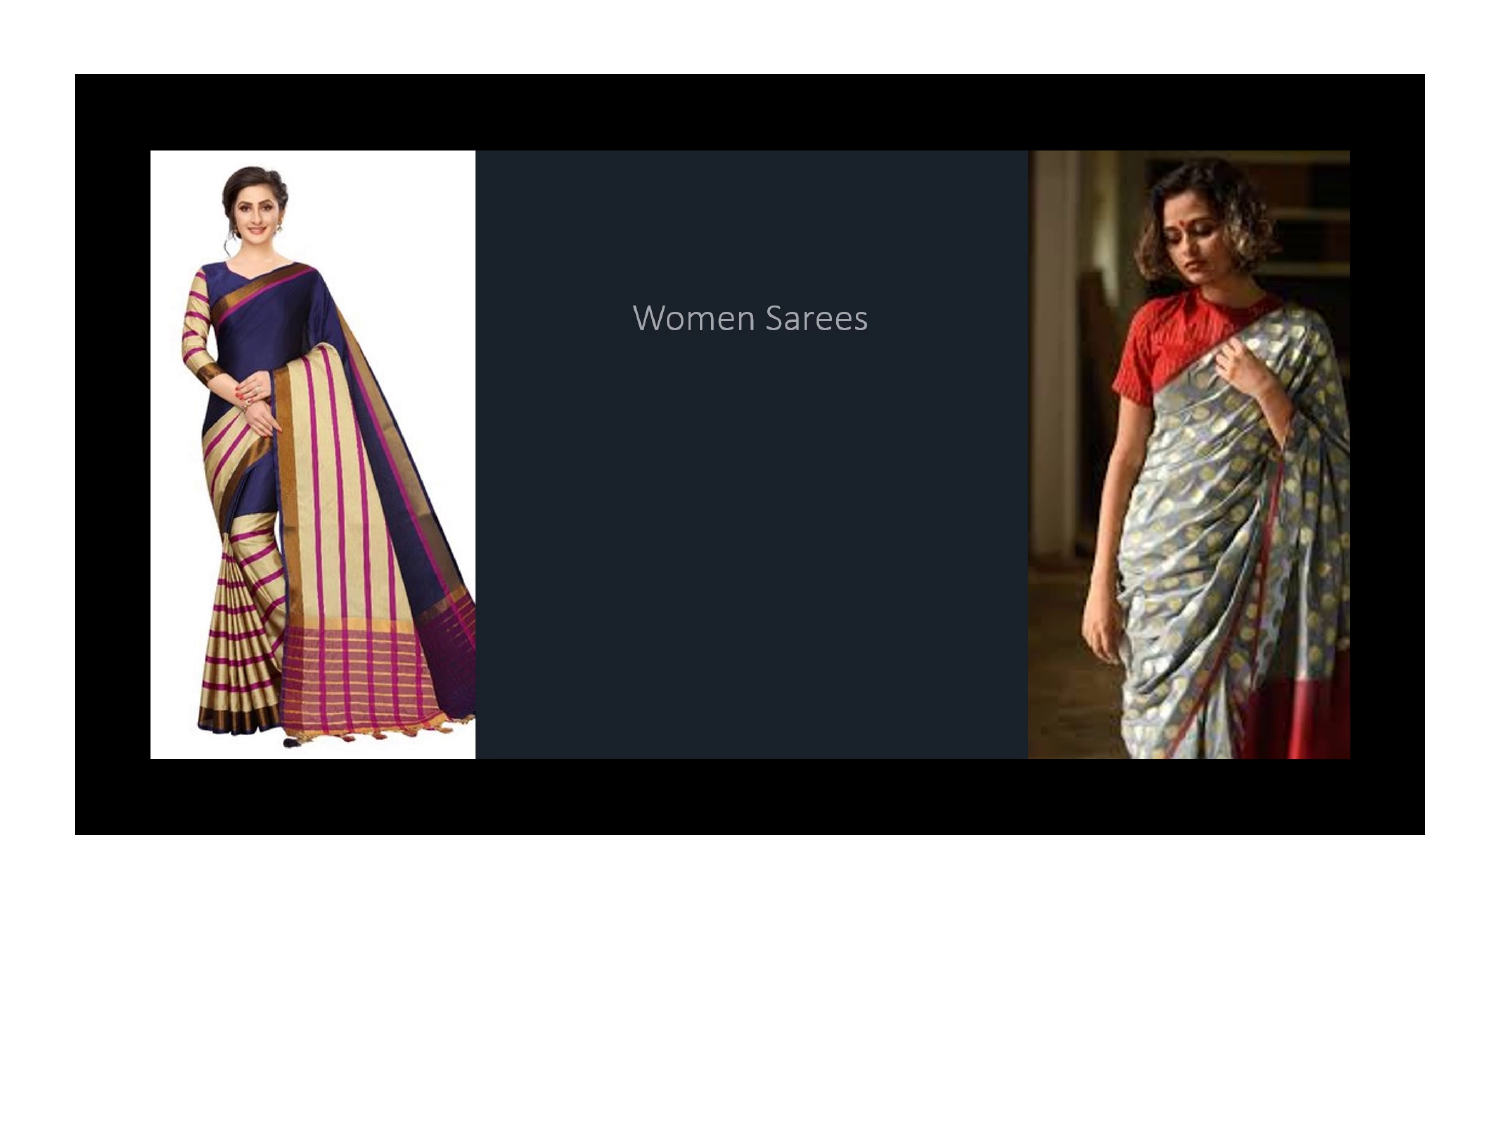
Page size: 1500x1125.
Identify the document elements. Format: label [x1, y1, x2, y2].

picture [74, 74, 1426, 835]
